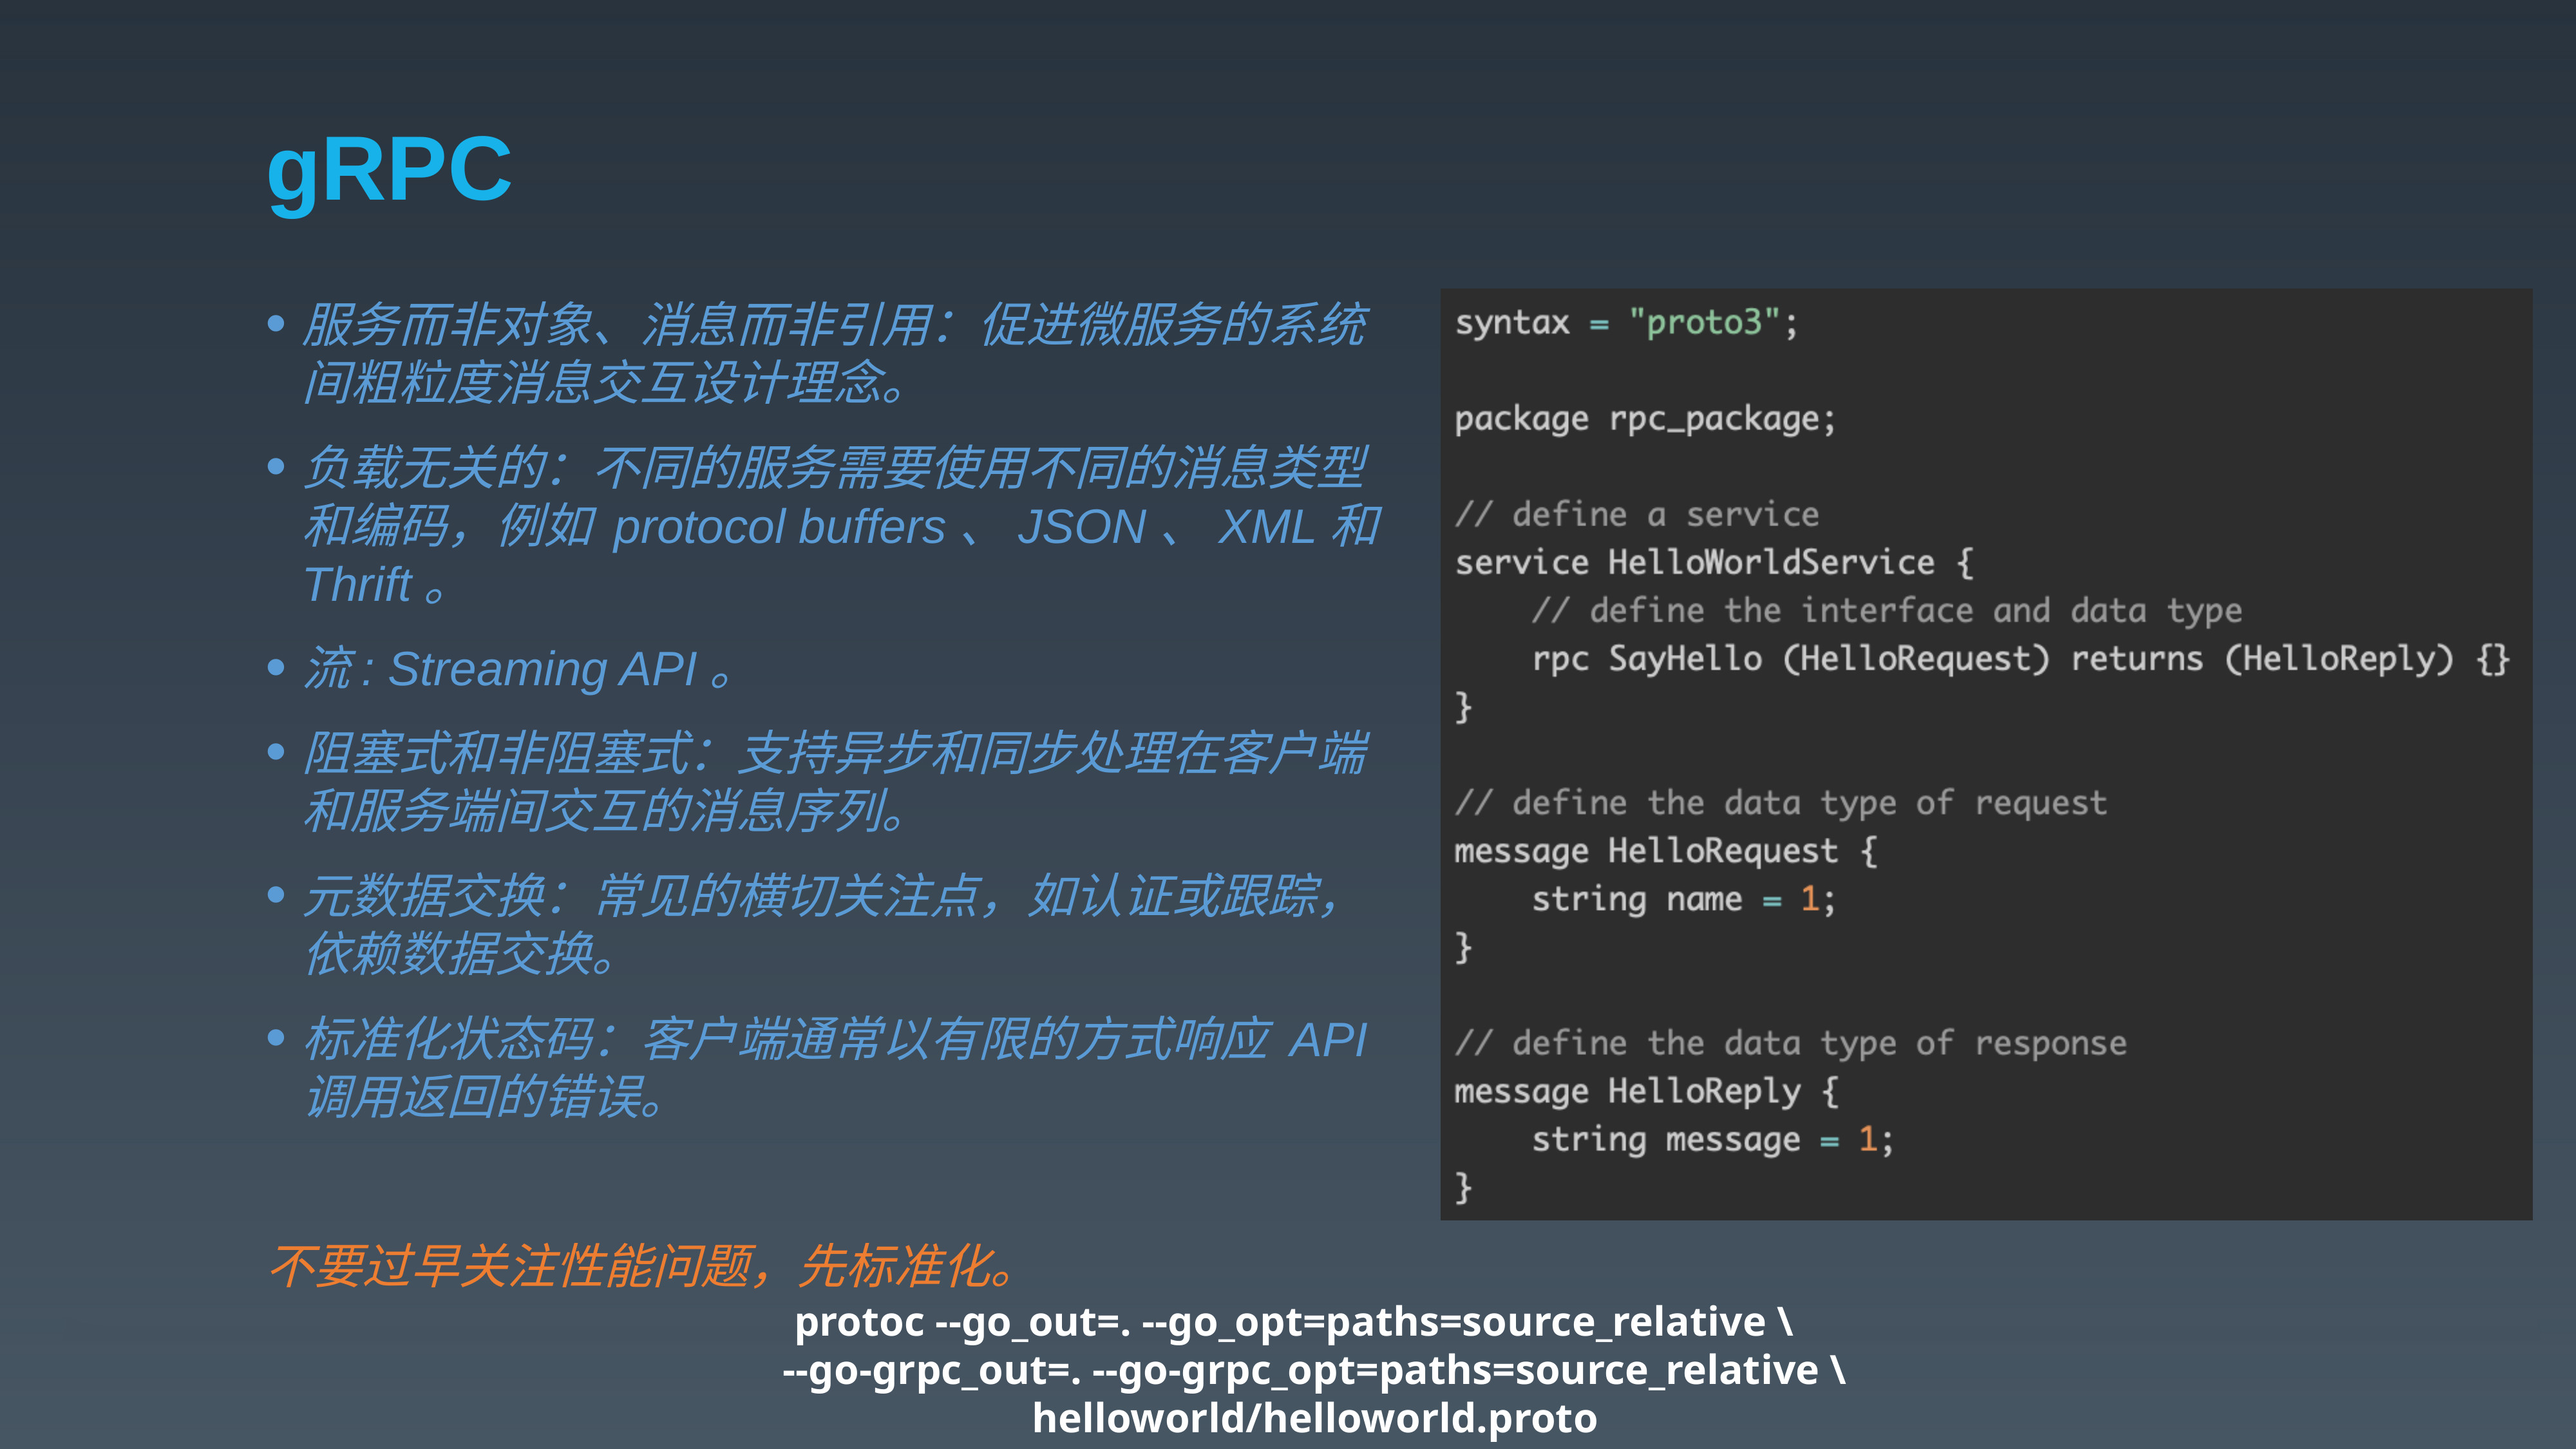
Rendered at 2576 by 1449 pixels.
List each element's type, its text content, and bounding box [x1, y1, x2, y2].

title gRPC [260, 103, 2316, 243]
picture [0, 0, 2576, 1449]
list 服务而非对象、消息而非引用：促进微服务的系统间粗粒度消息交互设计理念。 负载无关的：不同的服务需要使用不同的消息类型和编码，例如 protocol buffers、JSON、XML和Thrift。 流: Streaming API。 阻塞式和非阻塞式：支持异步和同步处理在客户端和服务端间交互的消息序列。 元数据交换：常见的横切关注点，如认证或跟踪，依赖数据交换。 标准化状态码：客户端通常以有限的方式响应 API 调用返回的错误。 不要过早关注性能问题，先标准化。 [260, 288, 1416, 1290]
text_box protoc --go_out=. --go_opt=paths=source_relative \ --go-grpc_out=. --go-grpc_opt=paths=source_relative \ helloworld/helloworld.proto [56, 1290, 2533, 1446]
